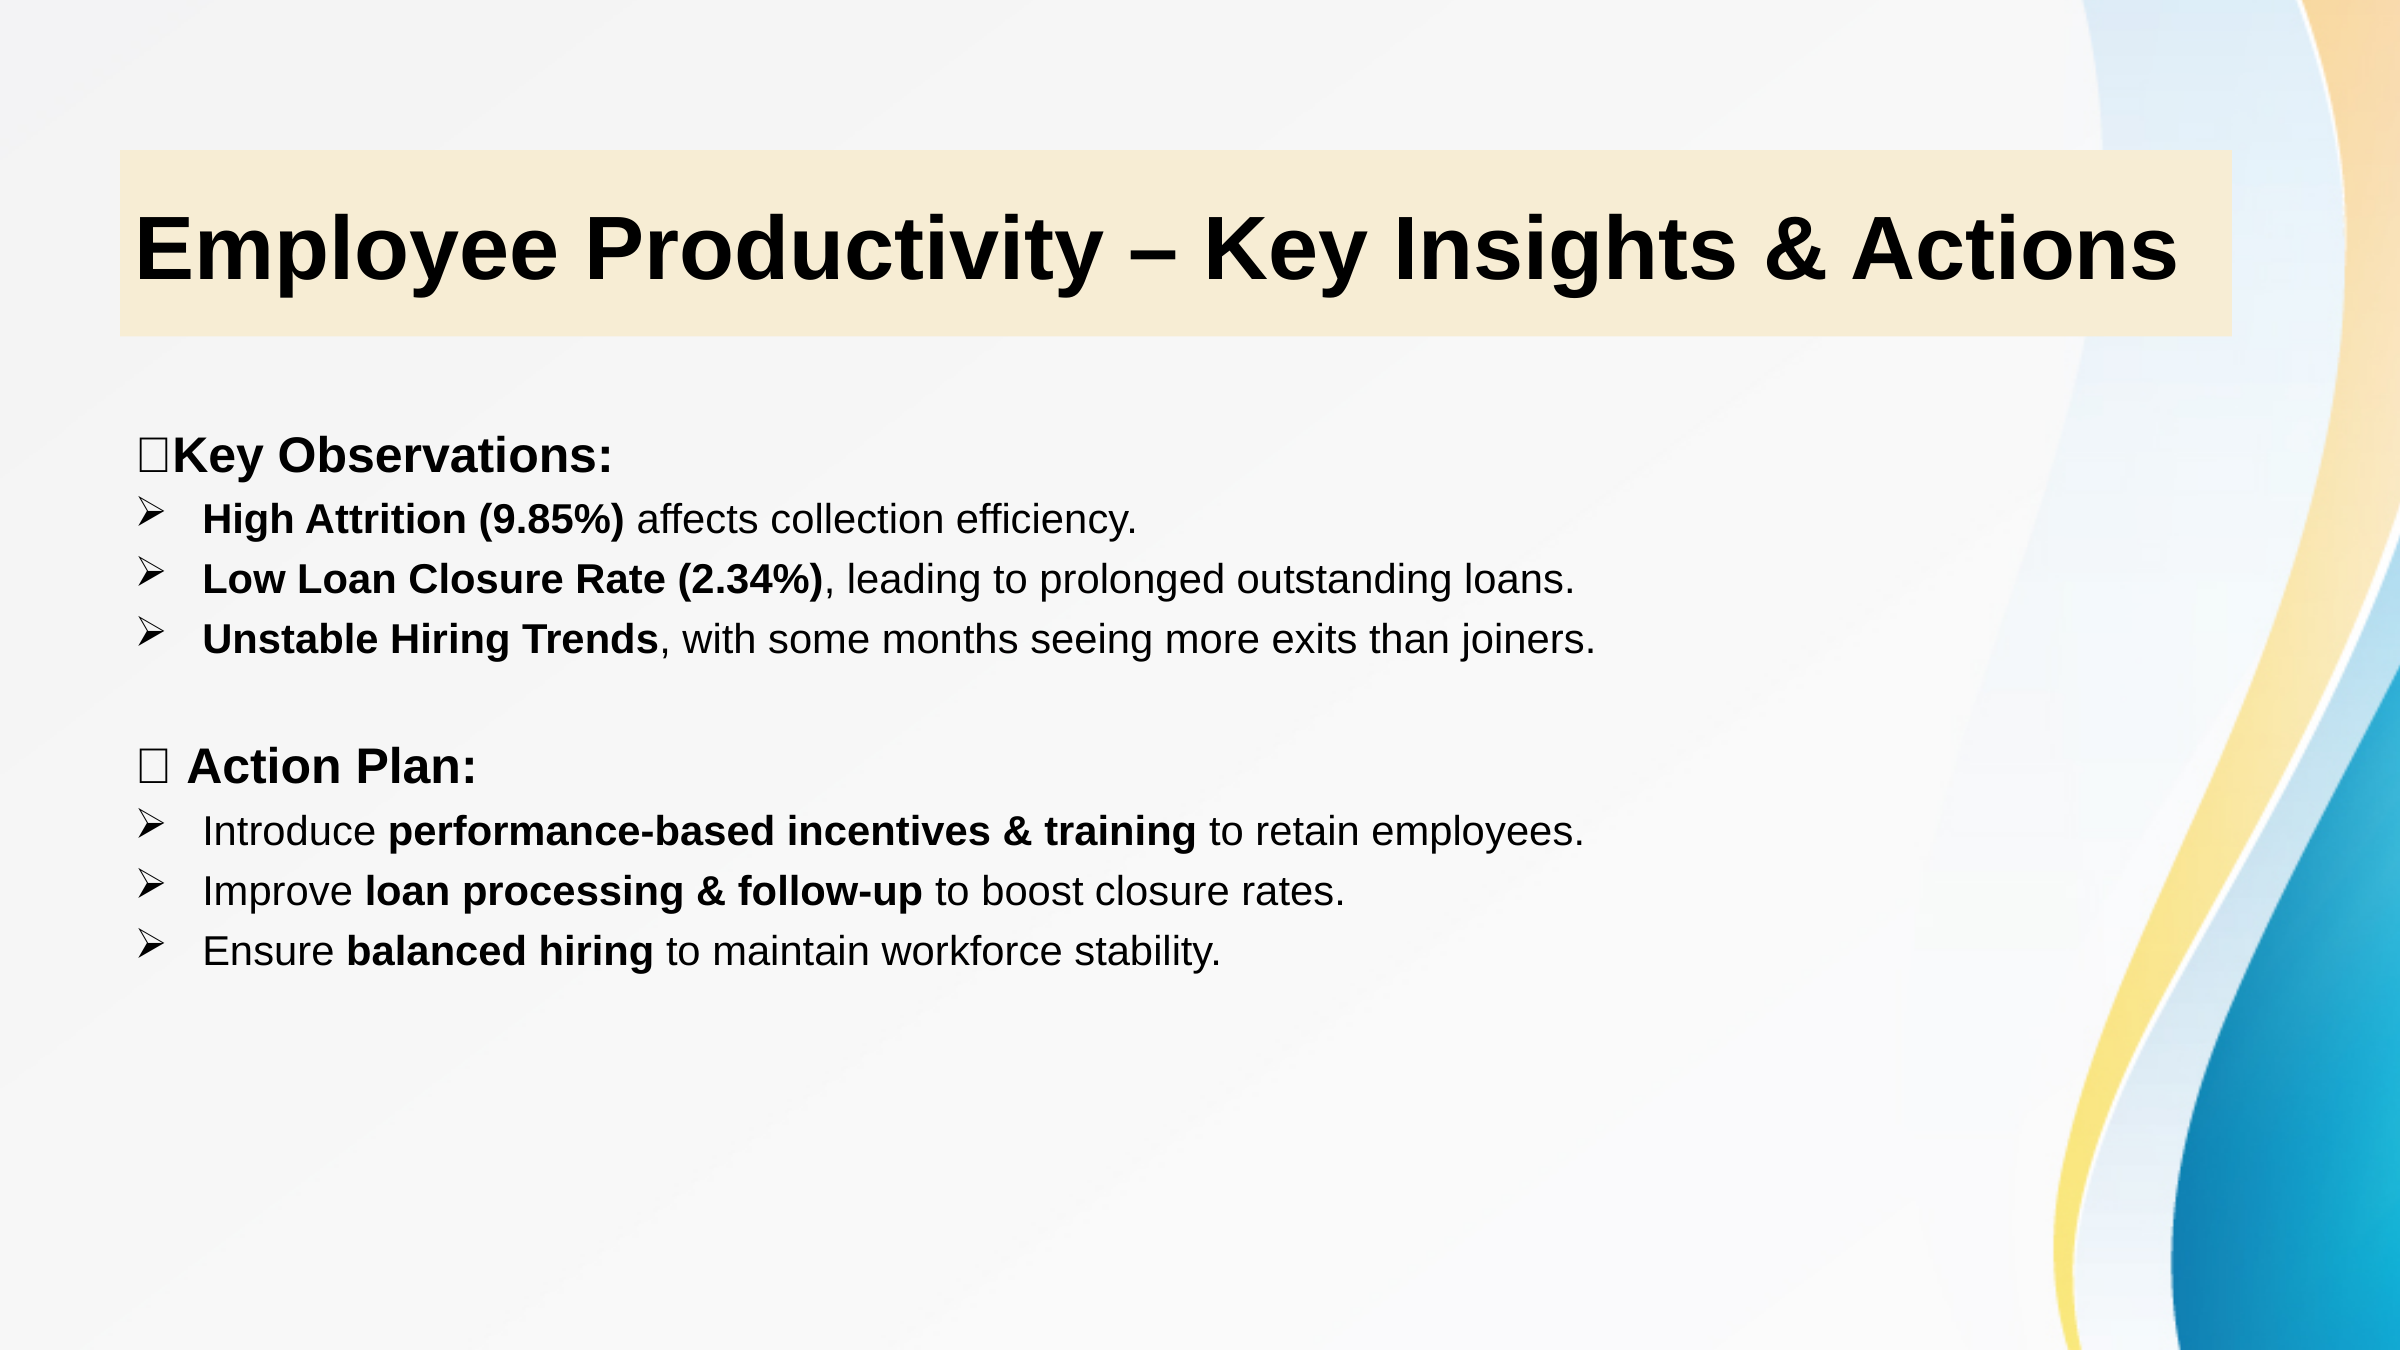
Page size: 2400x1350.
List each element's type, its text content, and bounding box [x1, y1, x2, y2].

title Employee Productivity – Key Insights & Actions [119, 149, 2233, 337]
list 📌Key Observations: High Attrition (9.85%) affects collection efficiency. Low Loan Closure Rate (2.34%), leading to prolonged outstanding loans. Unstable Hiring Trends, with some months seeing more exits than joiners. ✅ Action Plan: Introduce performance-based incentives & training to retain employees. Improve loan processing & follow-up to boost closure rates. Ensure balanced hiring to maintain workforce stability. [119, 342, 2281, 1167]
picture [0, 0, 2400, 1350]
